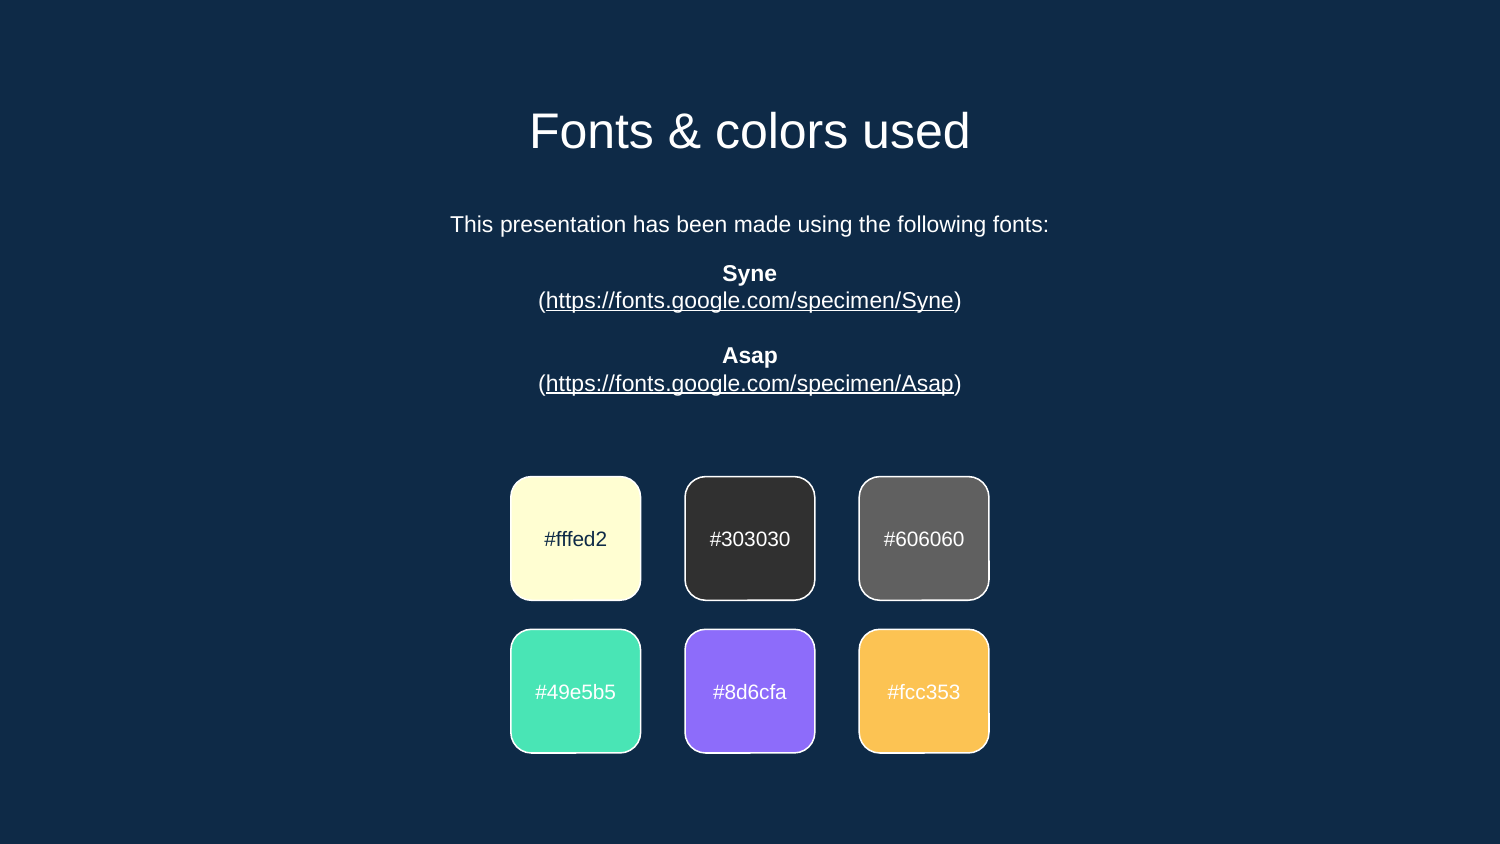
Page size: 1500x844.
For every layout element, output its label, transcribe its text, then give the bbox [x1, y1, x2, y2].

text_box [859, 629, 989, 655]
text_box #8d6cfa [685, 655, 815, 728]
text_box This presentation has been made using the following fonts: Syne (https://fonts.google.com/specimen/Syne) Asap (https://fonts.google.com/specimen/Asap) [118, 194, 1382, 436]
text_box #606060 [859, 502, 989, 575]
text_box #303030 [685, 502, 815, 575]
text_box [510, 629, 641, 655]
title Fonts & colors used [118, 83, 1382, 163]
text_box [685, 575, 815, 601]
text_box [859, 728, 989, 754]
text_box #49e5b5 [510, 655, 641, 728]
text_box [859, 575, 989, 601]
text_box [685, 728, 815, 754]
text_box #fcc353 [859, 655, 989, 728]
text_box [685, 629, 815, 655]
text_box [510, 728, 641, 754]
text_box [510, 476, 641, 502]
text_box [859, 476, 989, 502]
text_box #fffed2 [510, 502, 641, 575]
text_box [510, 575, 641, 601]
text_box [685, 476, 815, 502]
